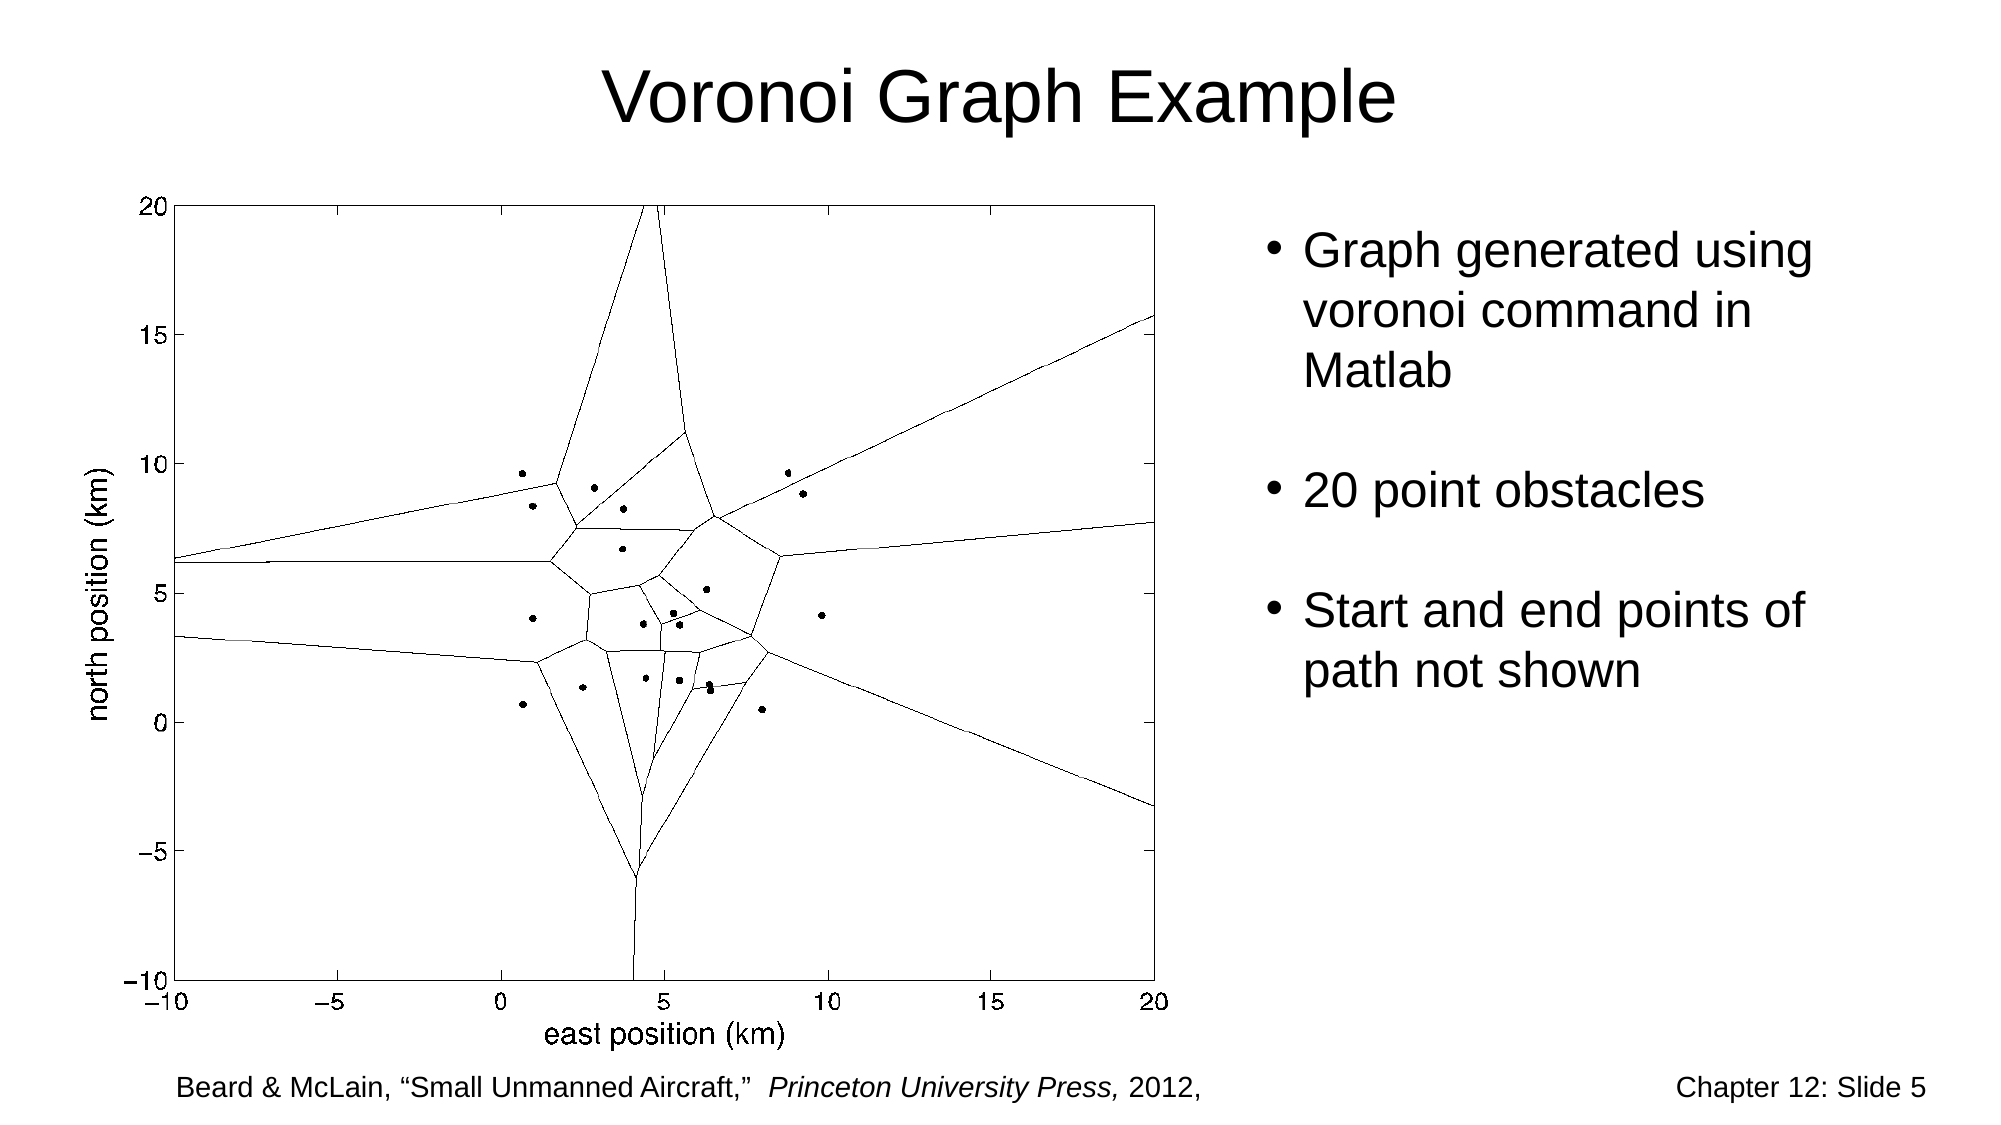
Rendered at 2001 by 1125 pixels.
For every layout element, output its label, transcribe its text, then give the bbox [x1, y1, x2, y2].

title Voronoi Graph Example [99, 39, 1900, 145]
picture [70, 182, 1174, 1052]
text_box Graph generated using voronoi command in Matlab 20 point obstacles Start and end points of path not shown [1250, 209, 1900, 705]
